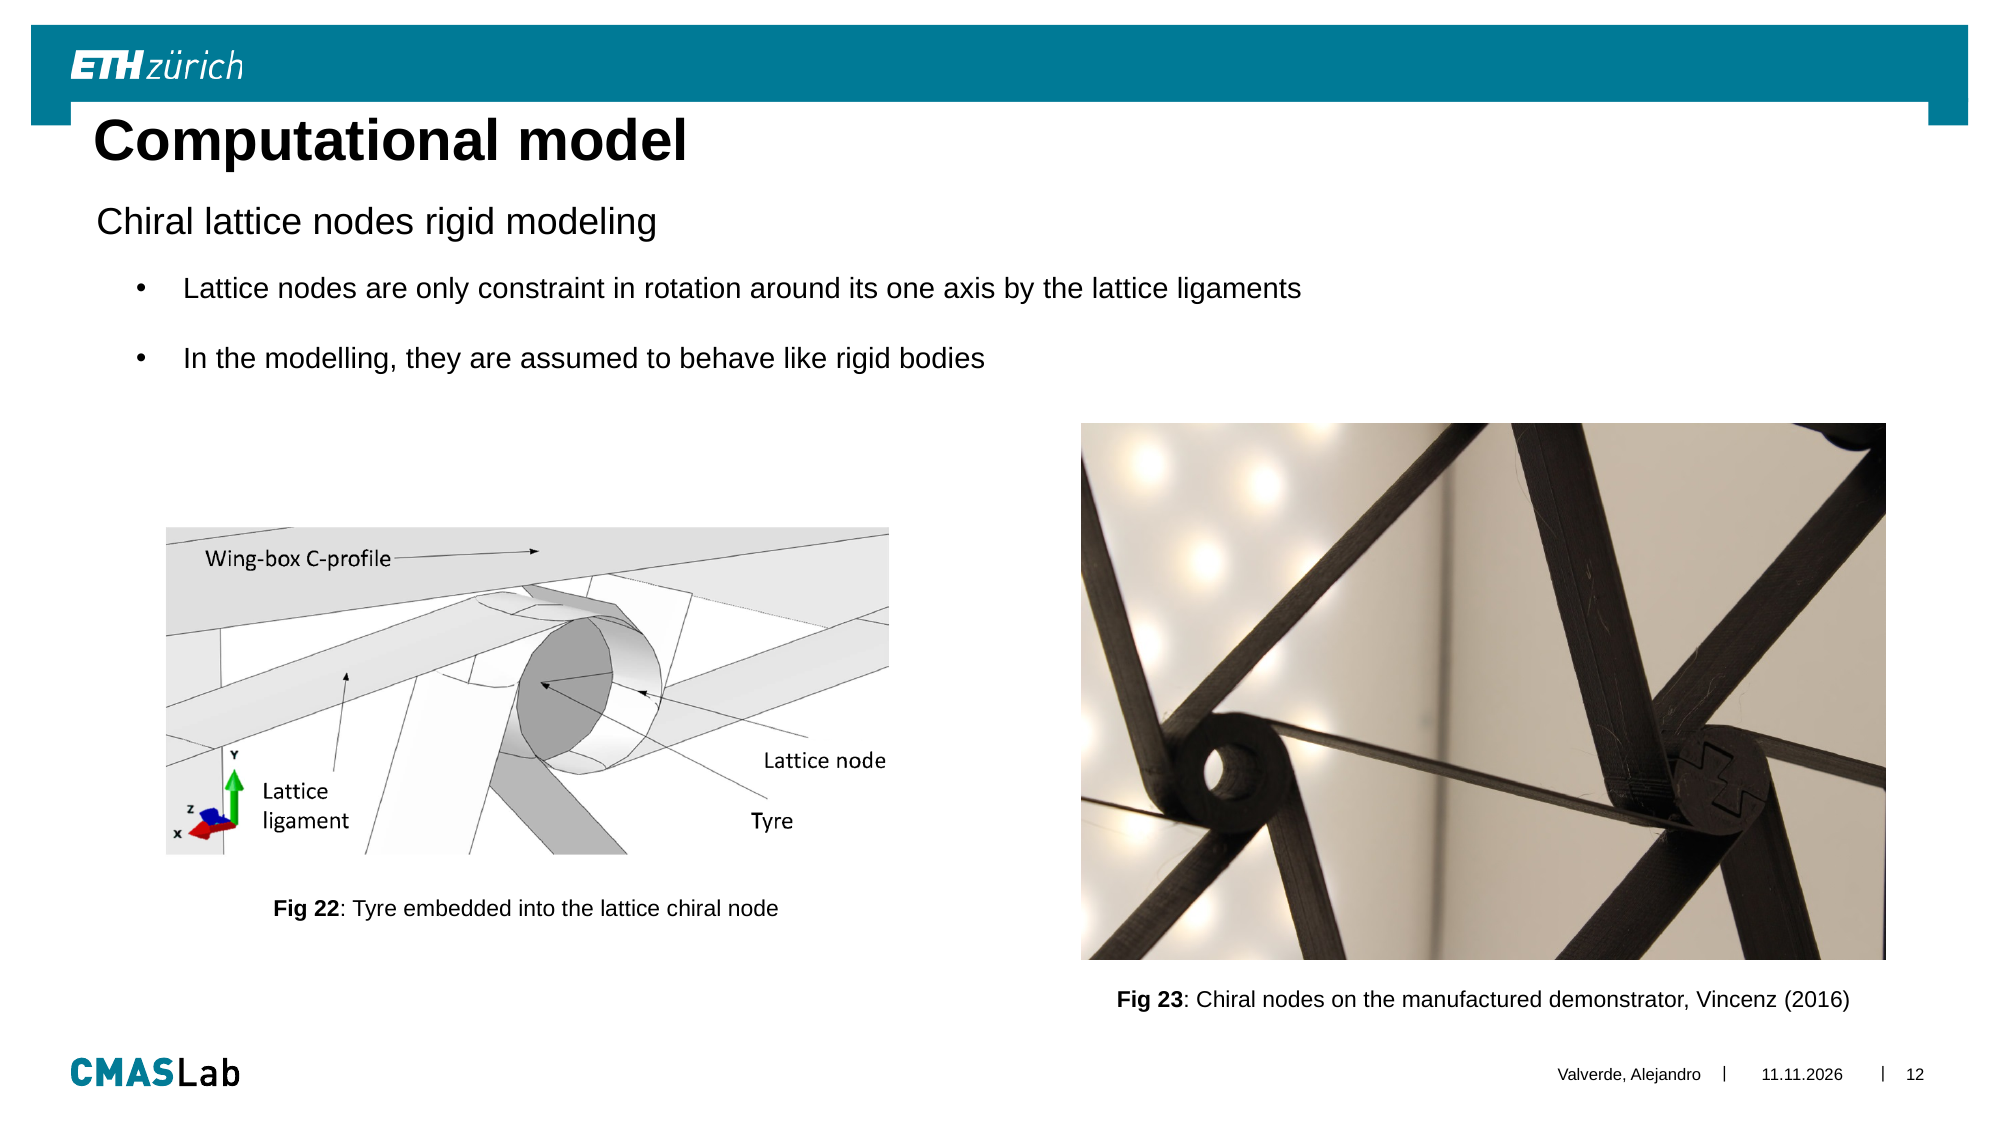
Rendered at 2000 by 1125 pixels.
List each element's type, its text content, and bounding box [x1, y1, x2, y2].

slide_number 12 [1886, 1034, 1945, 1112]
picture [150, 512, 903, 871]
text_box Lattice nodes are only constraint in rotation around its one axis by the lattice ligaments In the modelling, they are assumed to behave like rigid bodies [121, 262, 1870, 383]
picture [1081, 423, 1887, 960]
title Computational model [70, 101, 1929, 176]
text_box Chiral lattice nodes rigid modeling [81, 189, 1945, 250]
text_box Fig 22: Tyre embedded into the lattice chiral node [157, 885, 896, 928]
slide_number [1735, 1034, 1870, 1112]
text_box Fig 23: Chiral nodes on the manufactured demonstrator, Vincenz (2016) [1083, 977, 1885, 1020]
footer Valverde, Alejandro [999, 1034, 1702, 1112]
